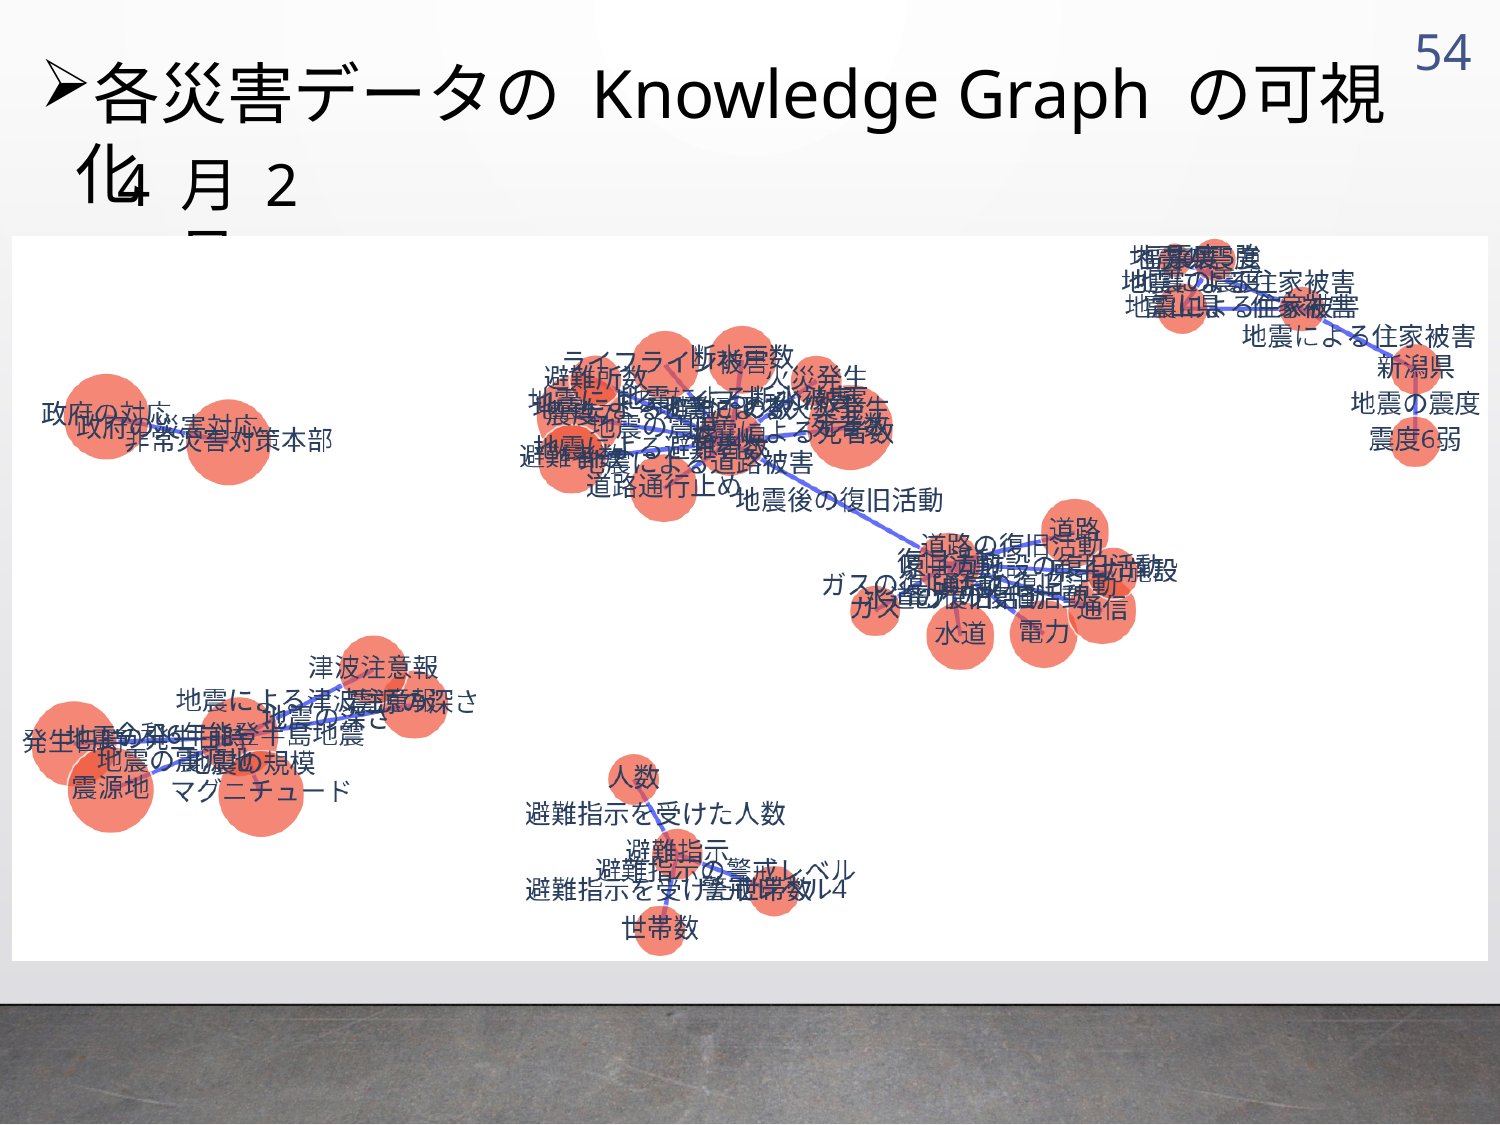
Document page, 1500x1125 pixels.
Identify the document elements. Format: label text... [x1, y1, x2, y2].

picture [0, 1004, 1500, 1124]
text_box 各災害データの Knowledge Graph の可視化 [25, 44, 1433, 219]
picture [12, 235, 1488, 961]
slide_number 53 [1378, 12, 1487, 76]
text_box 4 月 2 日 [72, 140, 344, 235]
